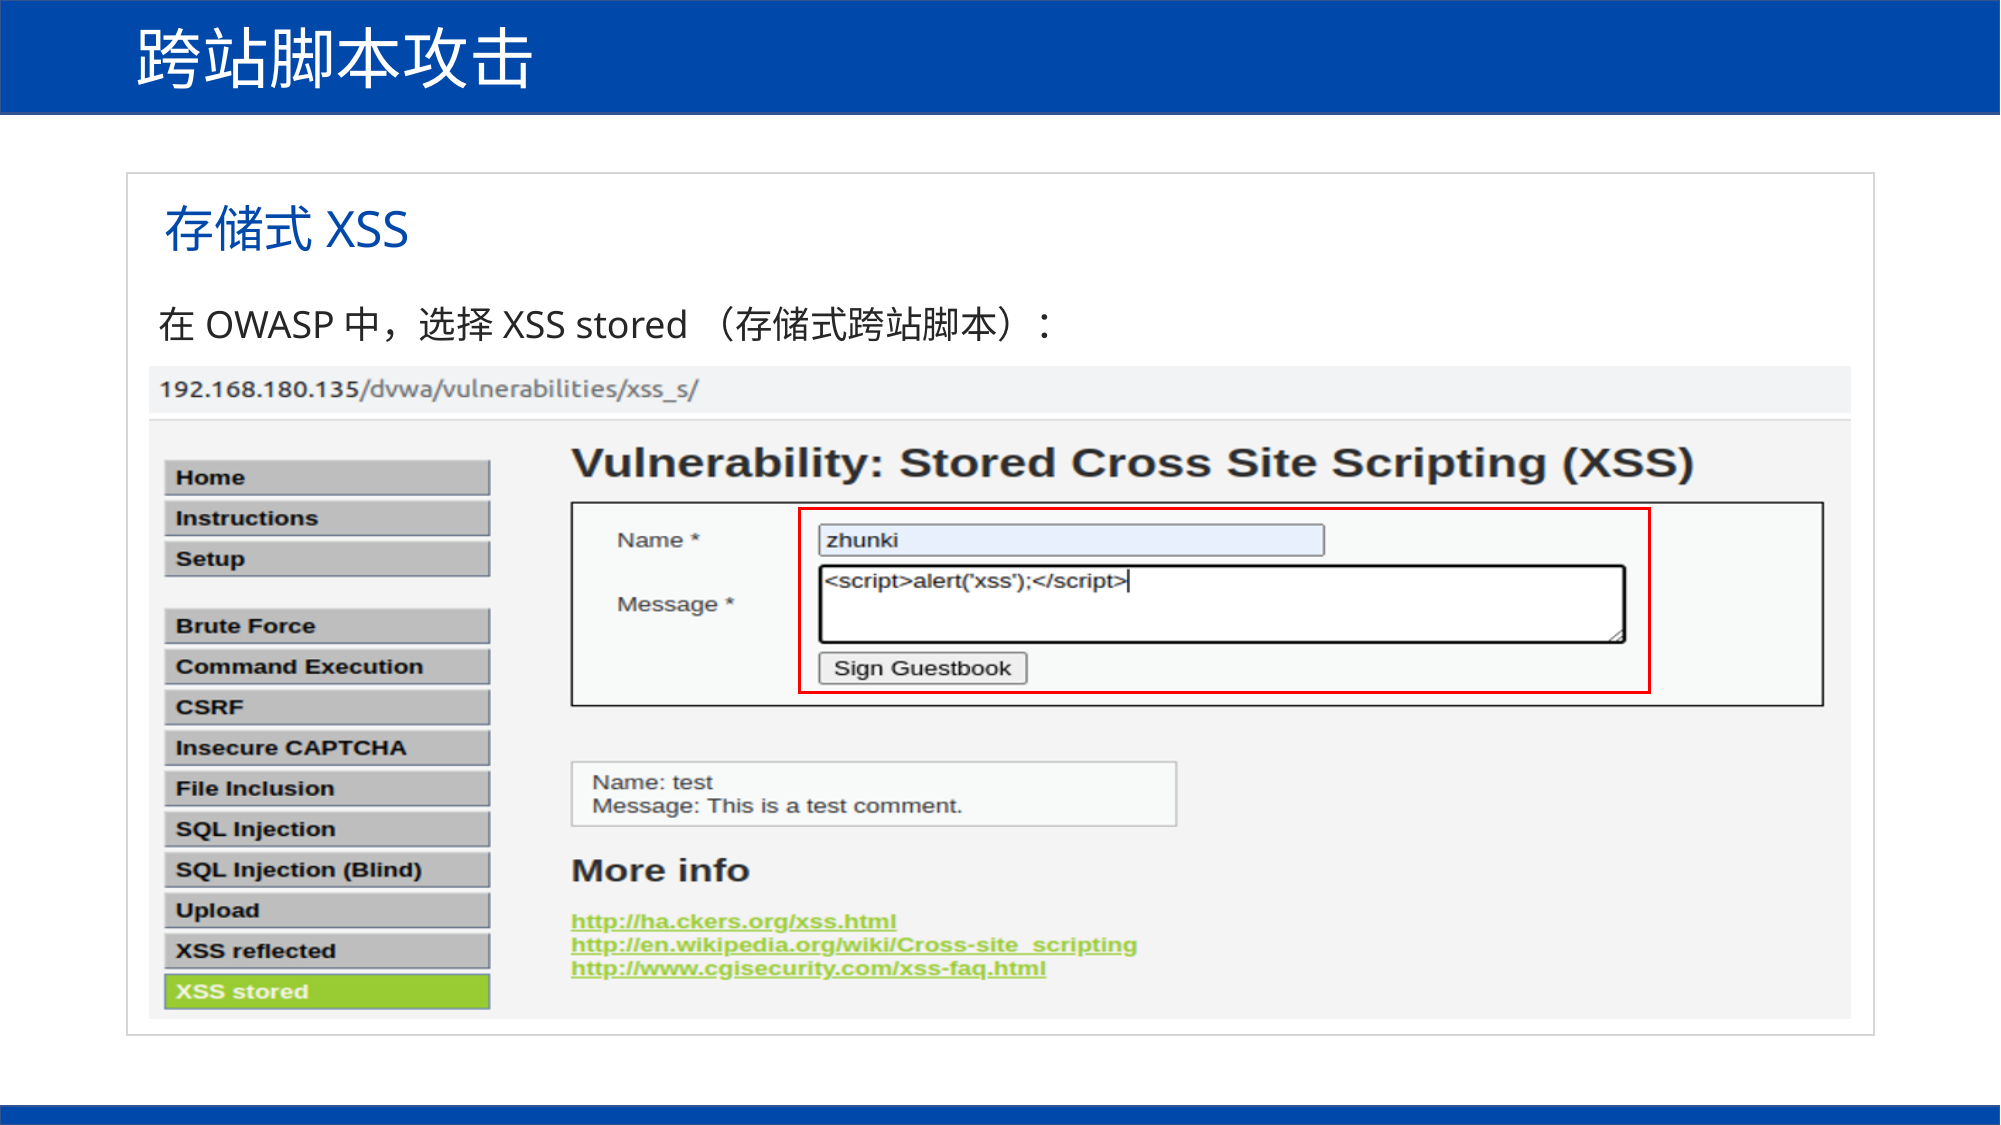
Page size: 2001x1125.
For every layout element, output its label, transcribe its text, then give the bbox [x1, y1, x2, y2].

text_box 跨站脚本攻击 [0, 0, 2000, 115]
text_box 在OWASP中，选择XSS stored（存储式跨站脚本）： [143, 282, 1088, 354]
text_box [126, 172, 1875, 1036]
text_box 存储式XSS [149, 189, 732, 265]
picture [149, 366, 1851, 1019]
text_box [0, 1105, 2000, 1125]
